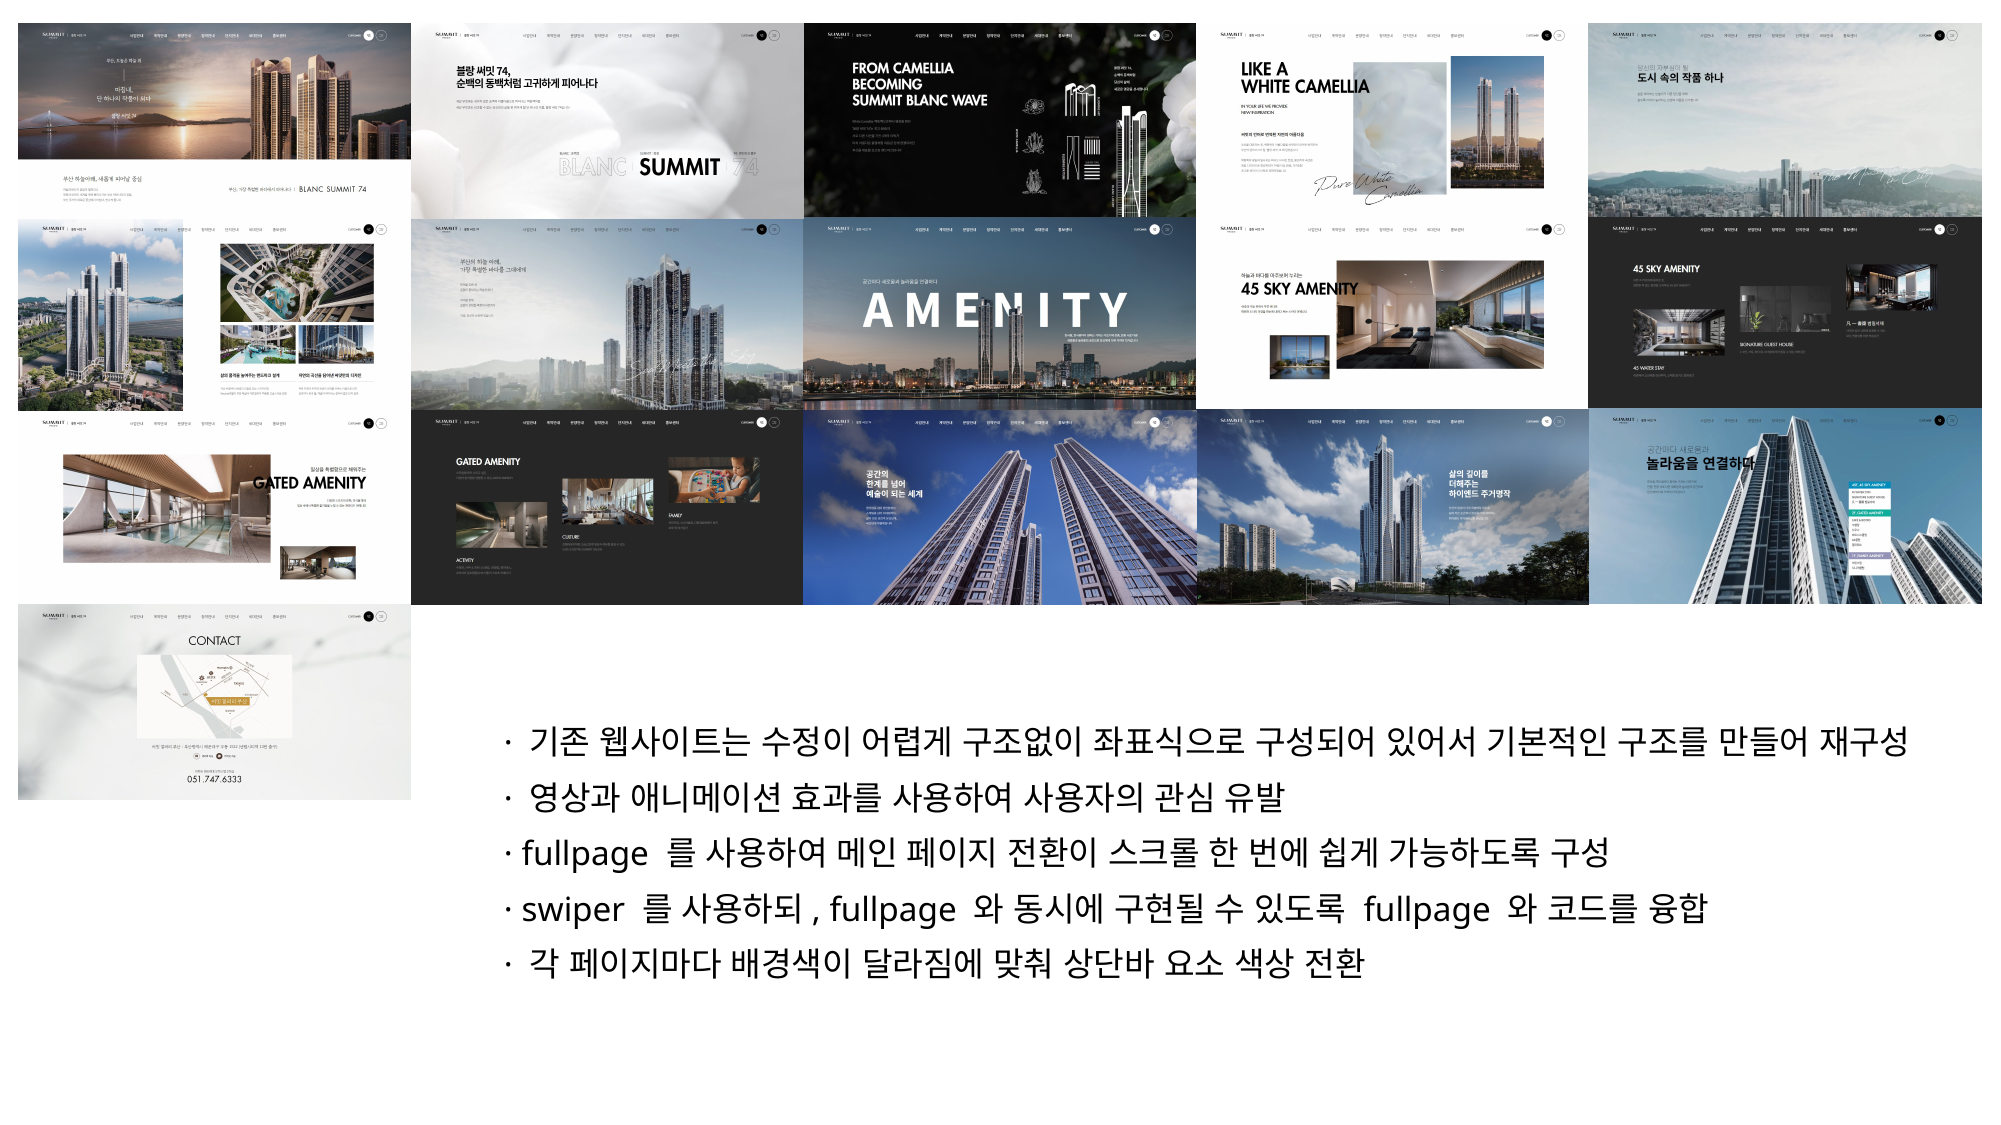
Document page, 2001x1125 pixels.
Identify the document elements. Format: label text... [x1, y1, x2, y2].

picture [18, 23, 1982, 800]
text_box · 각 페이지마다 배경색이 달라짐에 맞춰 상단바 요소 색상 전환 [489, 935, 1490, 991]
text_box · fullpage 를 사용하여 메인 페이지 전환이 스크롤 한 번에 쉽게 가능하도록 구성 [489, 824, 1663, 880]
text_box · 기존 웹사이트는 수정이 어렵게 구조없이 좌표식으로 구성되어 있어서 기본적인 구조를 만들어 재구성 [489, 713, 2000, 769]
text_box · swiper 를 사용하되, fullpage 와 동시에 구현될 수 있도록 fullpage 와 코드를 융합 [489, 880, 1749, 936]
text_box · 영상과 애니메이션 효과를 사용하여 사용자의 관심 유발 [489, 769, 1663, 824]
